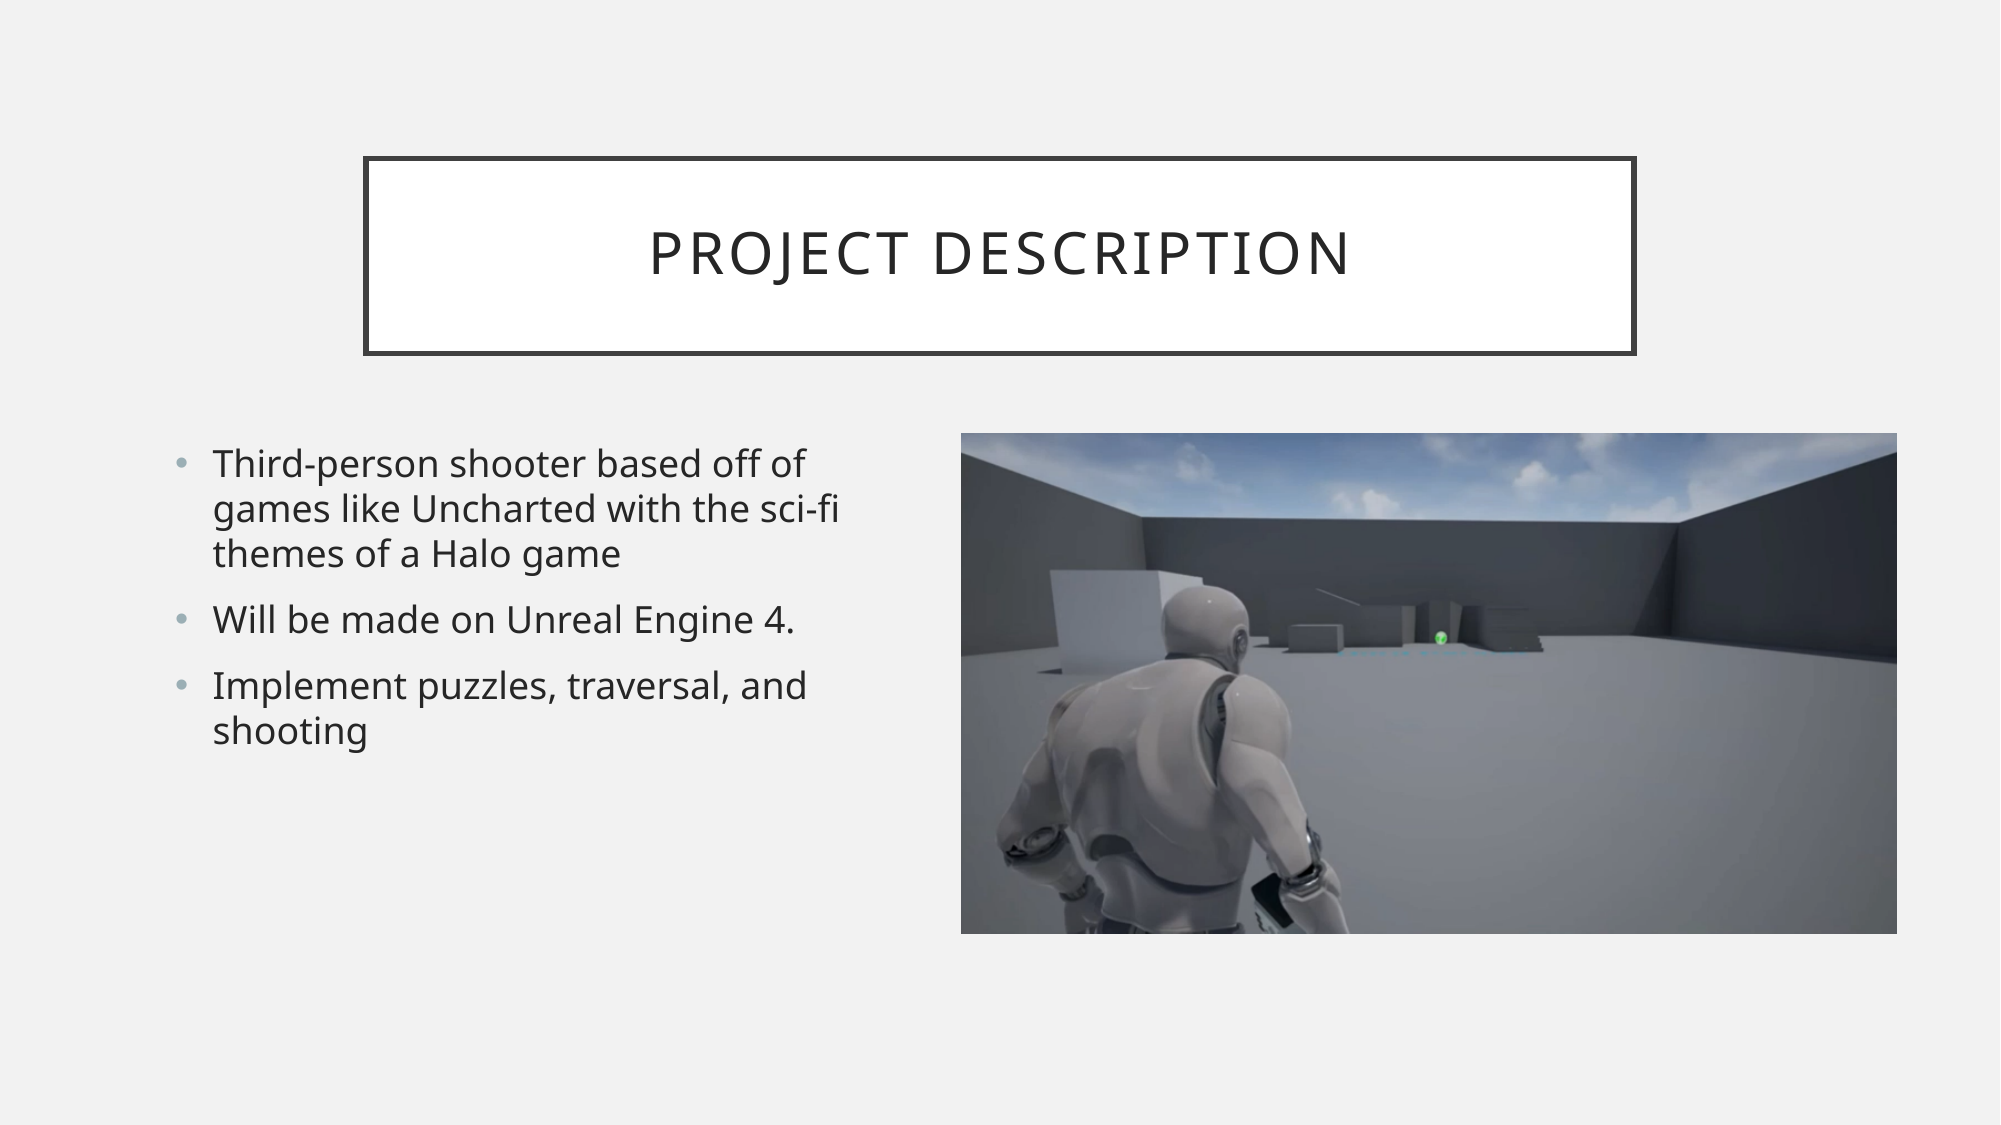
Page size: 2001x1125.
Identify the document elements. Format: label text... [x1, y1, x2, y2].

title Project Description [363, 156, 1637, 356]
list Third-person shooter based off of games like Uncharted with the sci-fi themes of a Halo game Will be made on Unreal Engine 4. Implement puzzles, traversal, and shooting [160, 432, 861, 942]
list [960, 432, 1898, 935]
